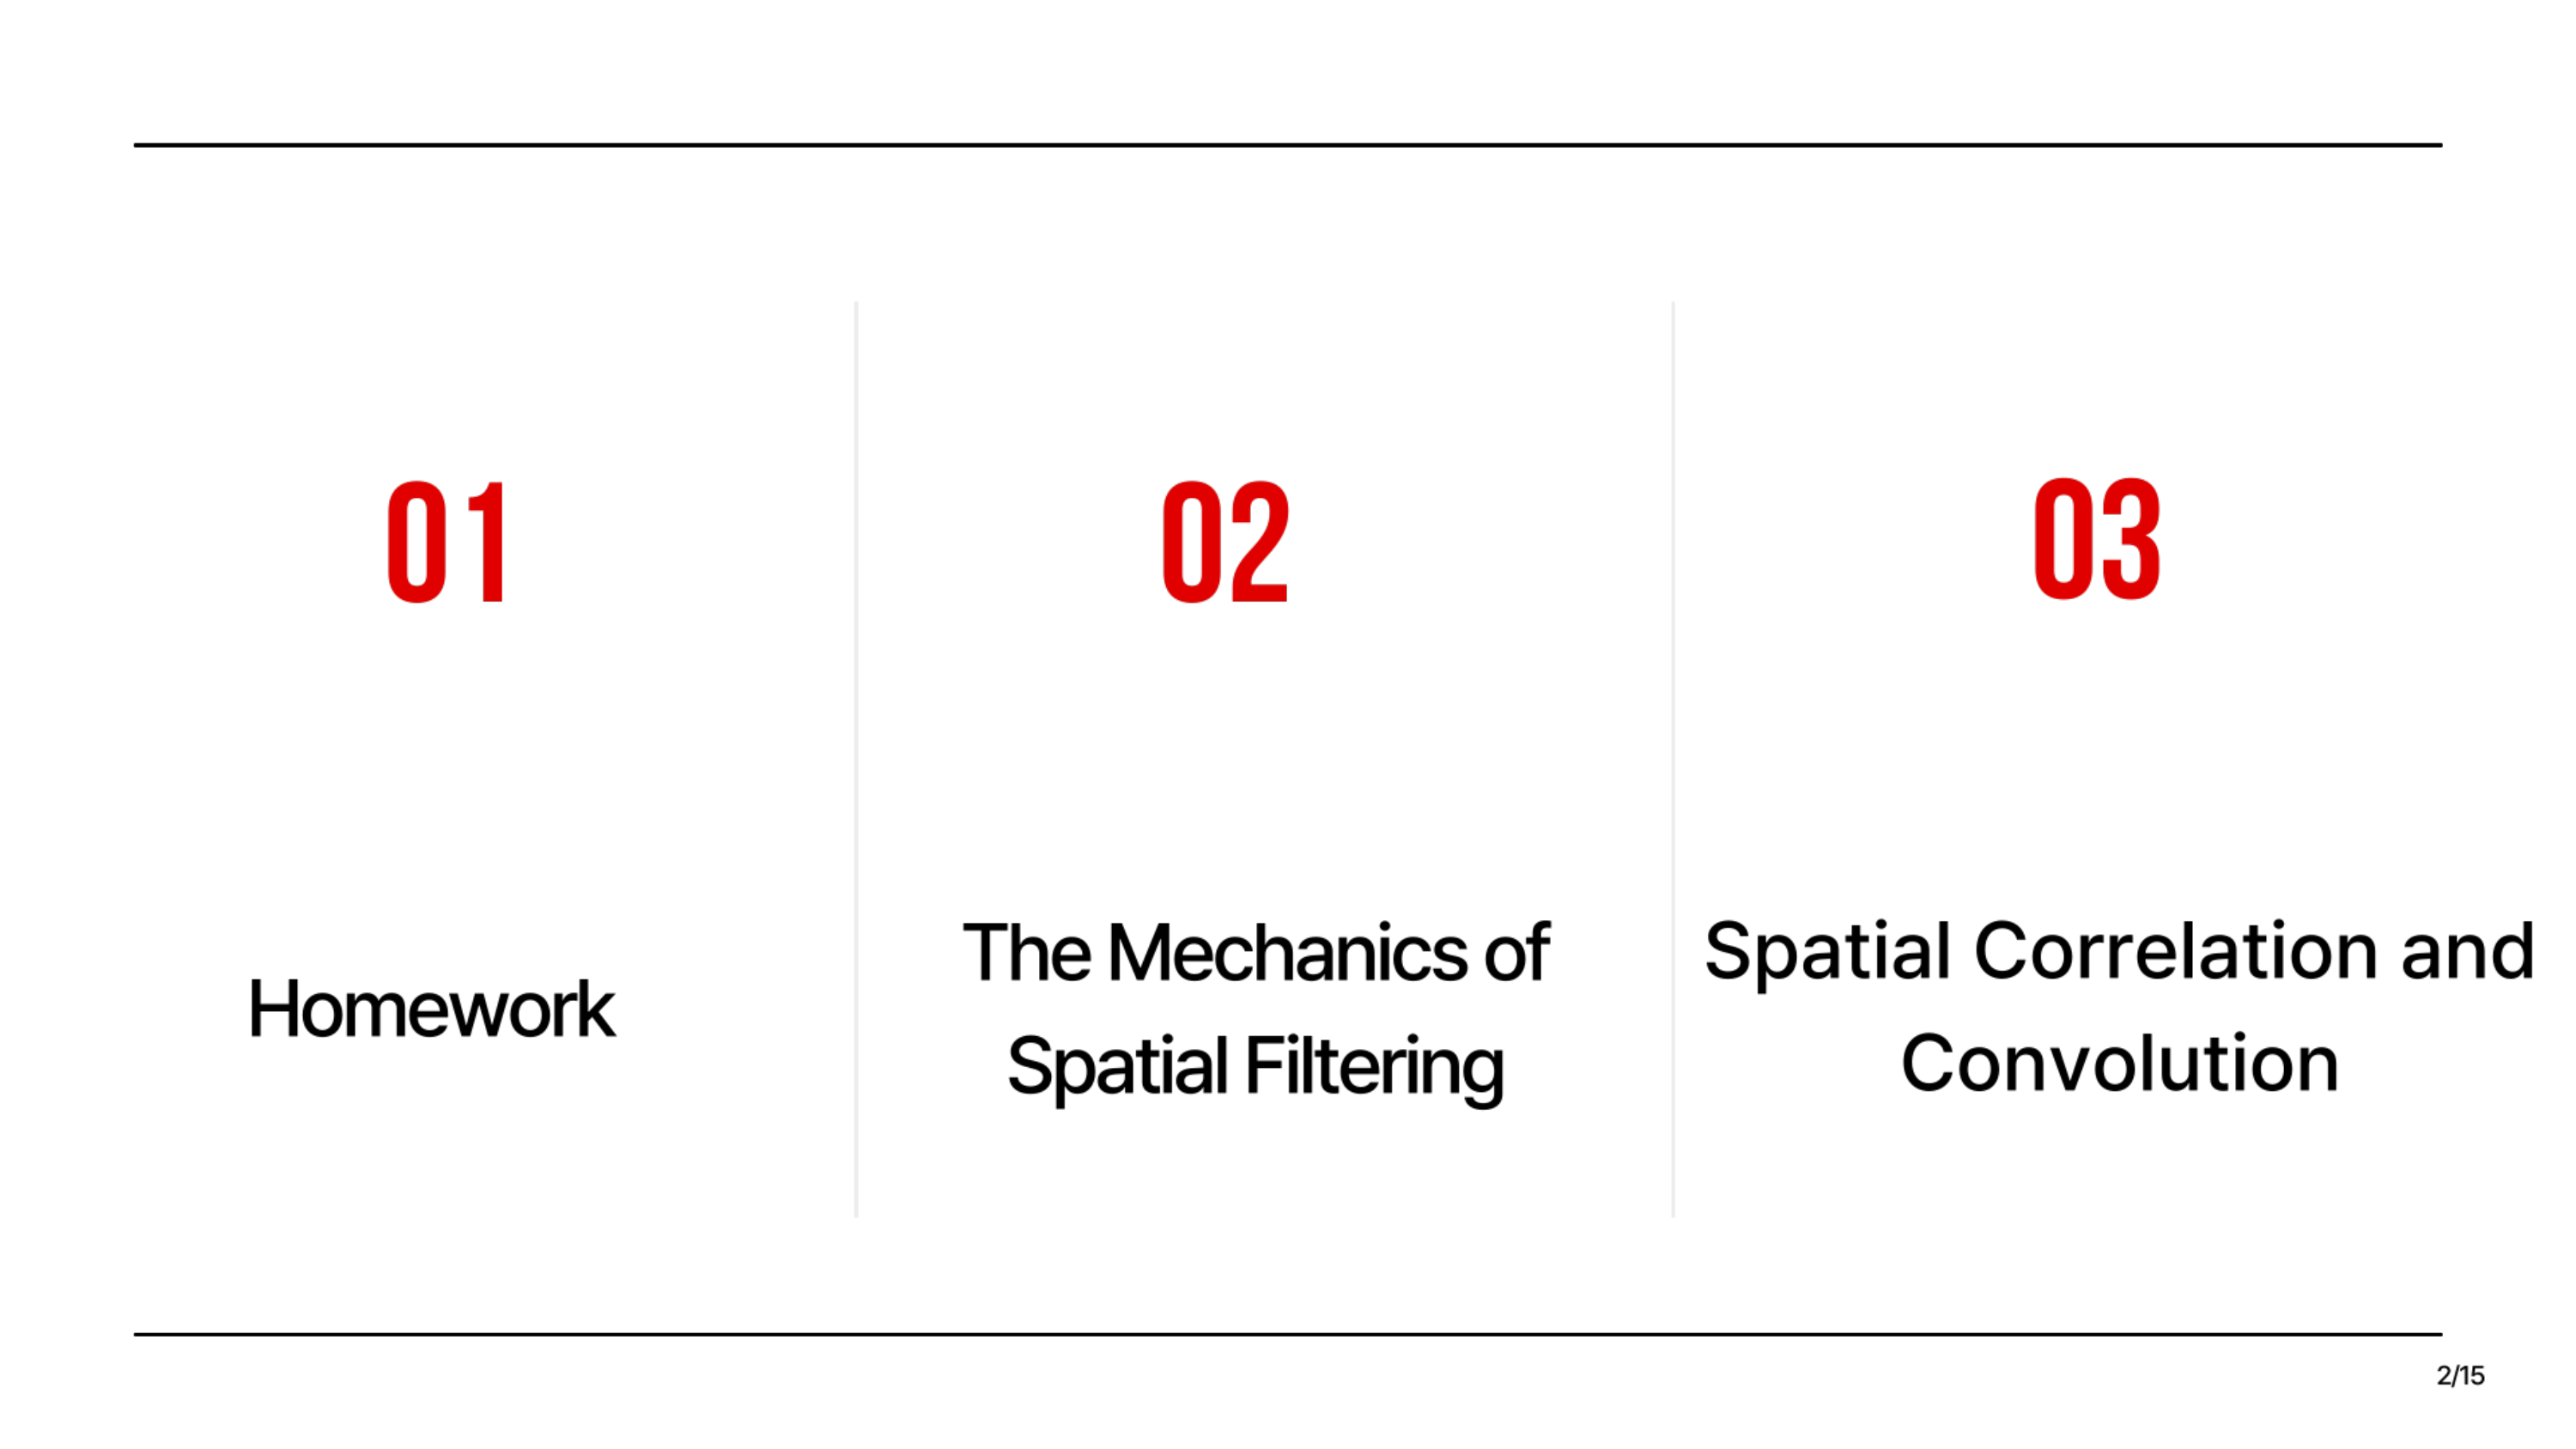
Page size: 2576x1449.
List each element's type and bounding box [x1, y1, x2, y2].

picture [2302, 1343, 2576, 1422]
picture [0, 301, 2576, 1217]
text_box [133, 1331, 2443, 1337]
text_box [133, 142, 2443, 148]
